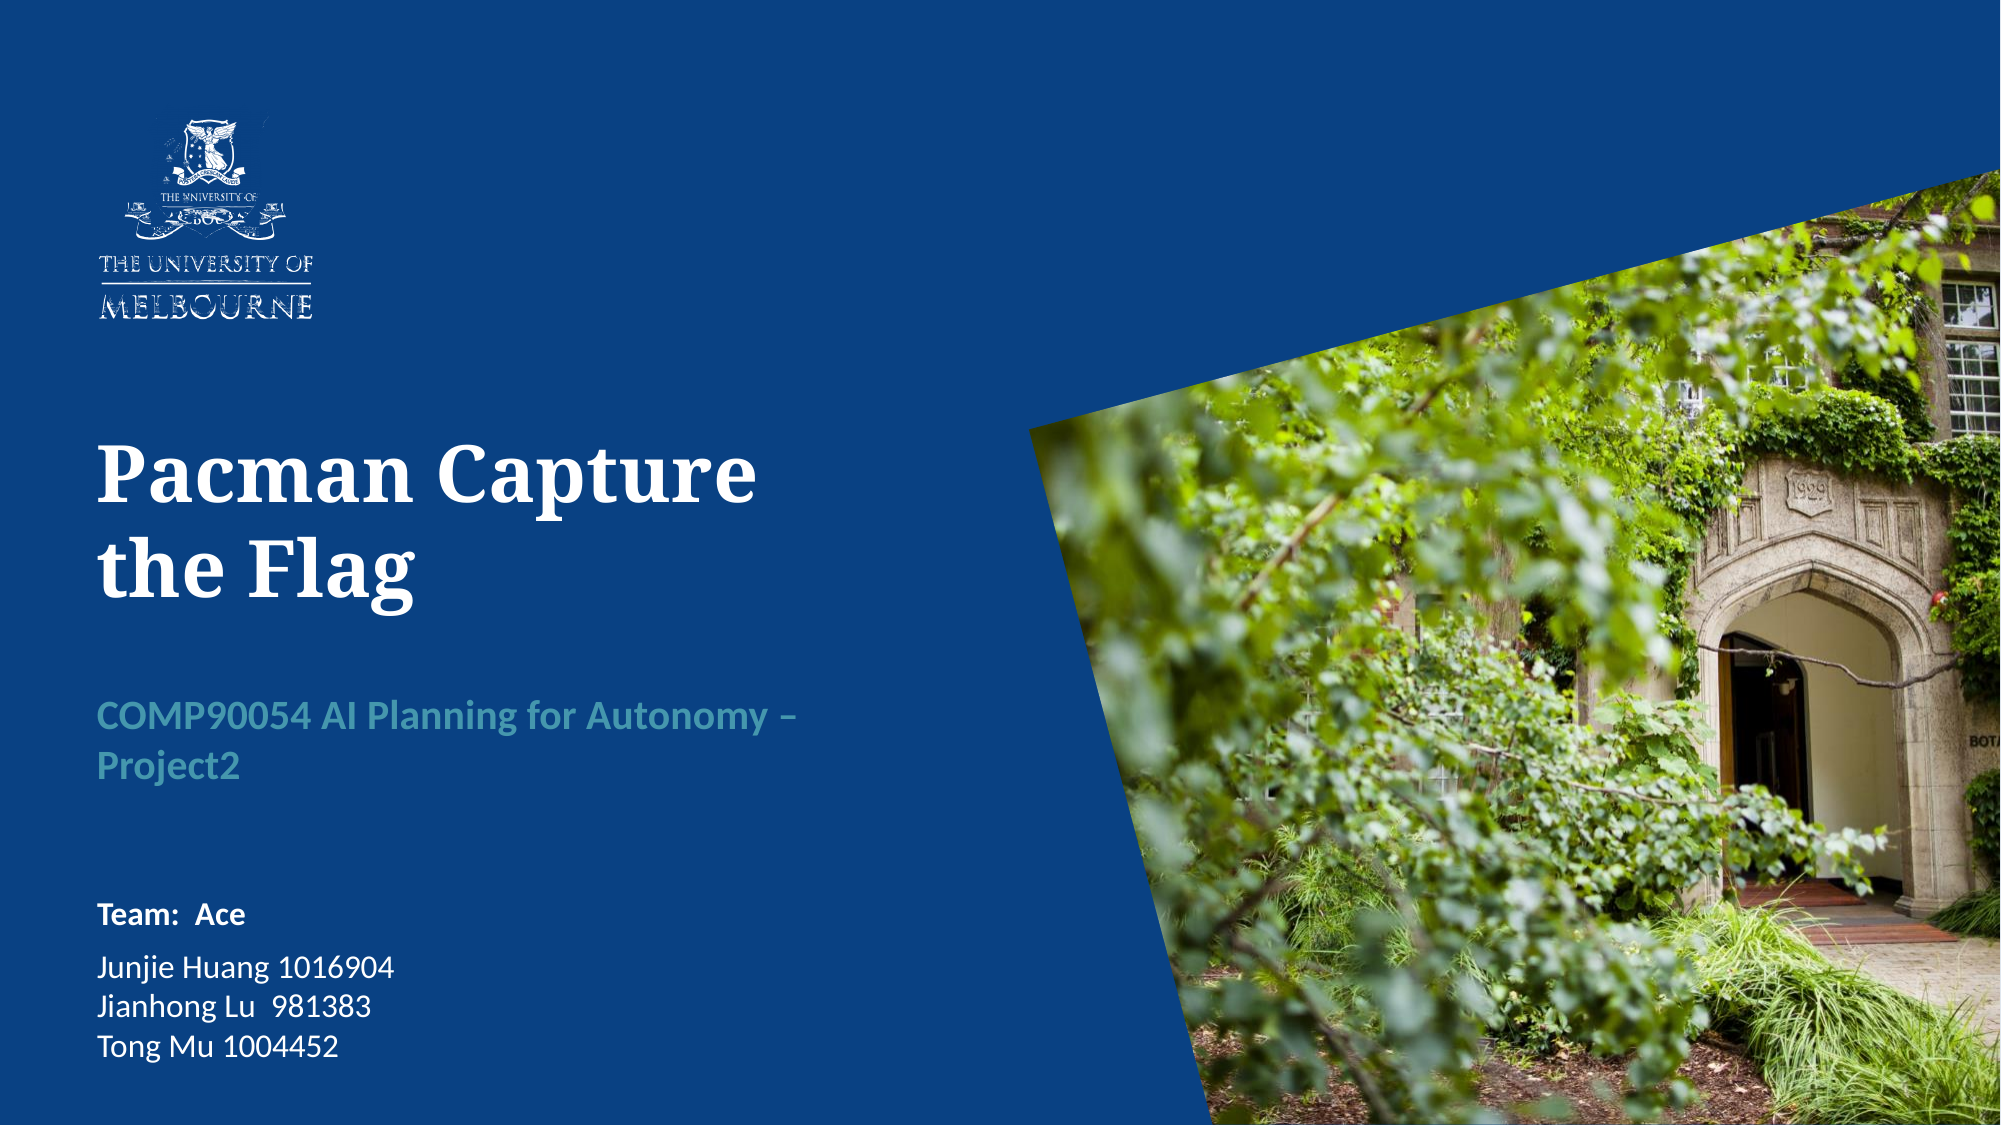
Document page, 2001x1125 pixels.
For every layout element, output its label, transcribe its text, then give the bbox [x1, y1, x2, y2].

picture [1028, 168, 2000, 1125]
list Team: Ace Junjie Huang 1016904 Jianhong Lu 981383 Tong Mu 1004452 [82, 885, 935, 1073]
subtitle Pacman Capture the Flag COMP90054 AI Planning for Autonomy – Project2 [82, 408, 865, 781]
picture [69, 74, 342, 348]
